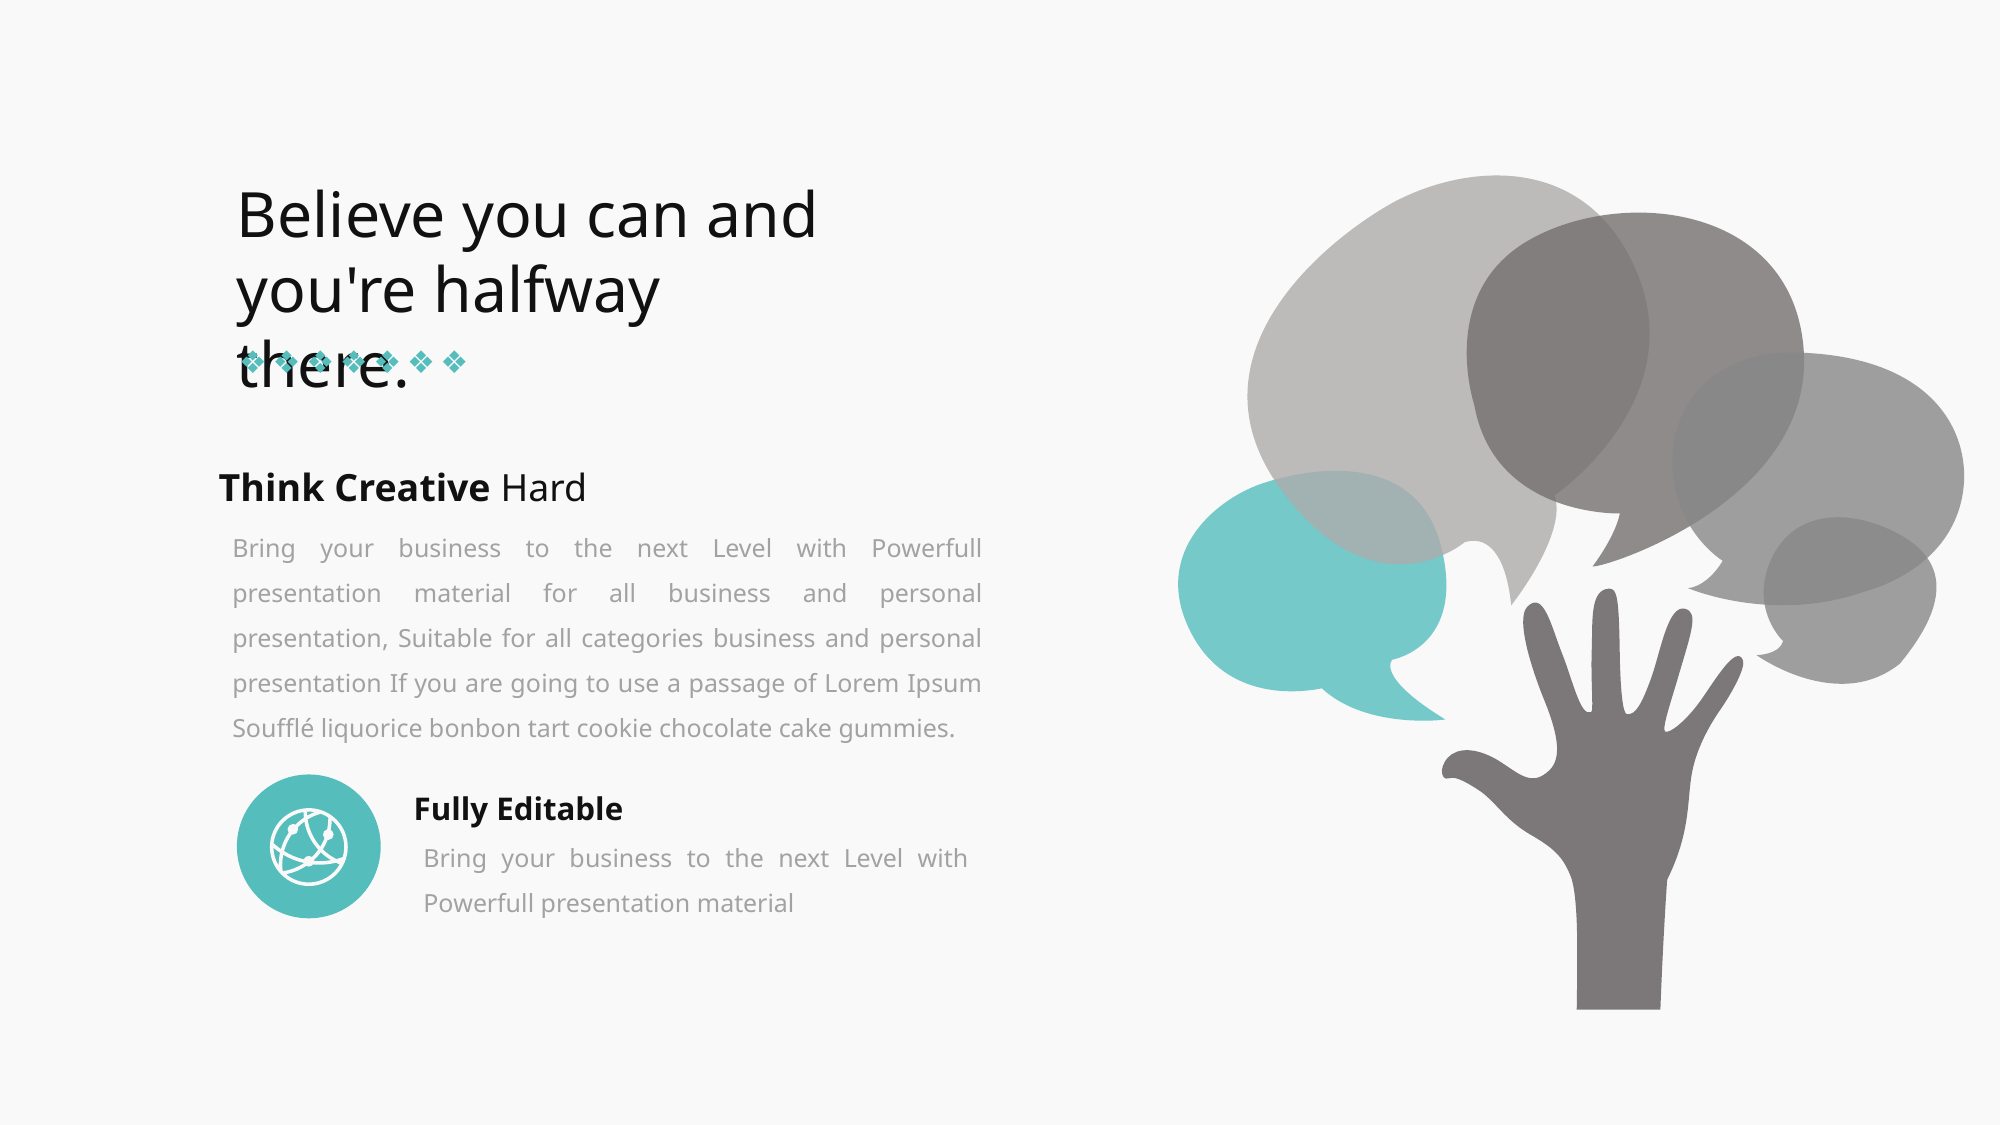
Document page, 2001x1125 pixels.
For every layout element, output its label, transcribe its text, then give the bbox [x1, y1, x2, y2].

text_box ❖ [306, 342, 335, 381]
text_box Bring your business to the next Level with Powerfull presentation material for all business and personal presentation, Suitable for all categories business and personal presentation If you are going to use a passage of Lorem Ipsum Soufflé liquorice bonbon tart cookie chocolate cake gummies. [217, 510, 999, 750]
text_box Believe you can and you're halfway there. [236, 175, 833, 401]
text_box [235, 773, 382, 920]
text_box ❖ [440, 342, 469, 381]
text_box ❖ [373, 342, 402, 381]
text_box [269, 808, 348, 887]
text_box Fully Editable [398, 781, 639, 834]
text_box ❖ [239, 342, 268, 381]
text_box Bring your business to the next Level with Powerfull presentation material [408, 820, 984, 925]
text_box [1150, 175, 1980, 1010]
text_box ❖ [407, 342, 436, 381]
text_box ❖ [272, 342, 301, 381]
text_box ❖ [339, 342, 368, 381]
text_box Think Creative Hard [203, 443, 602, 517]
